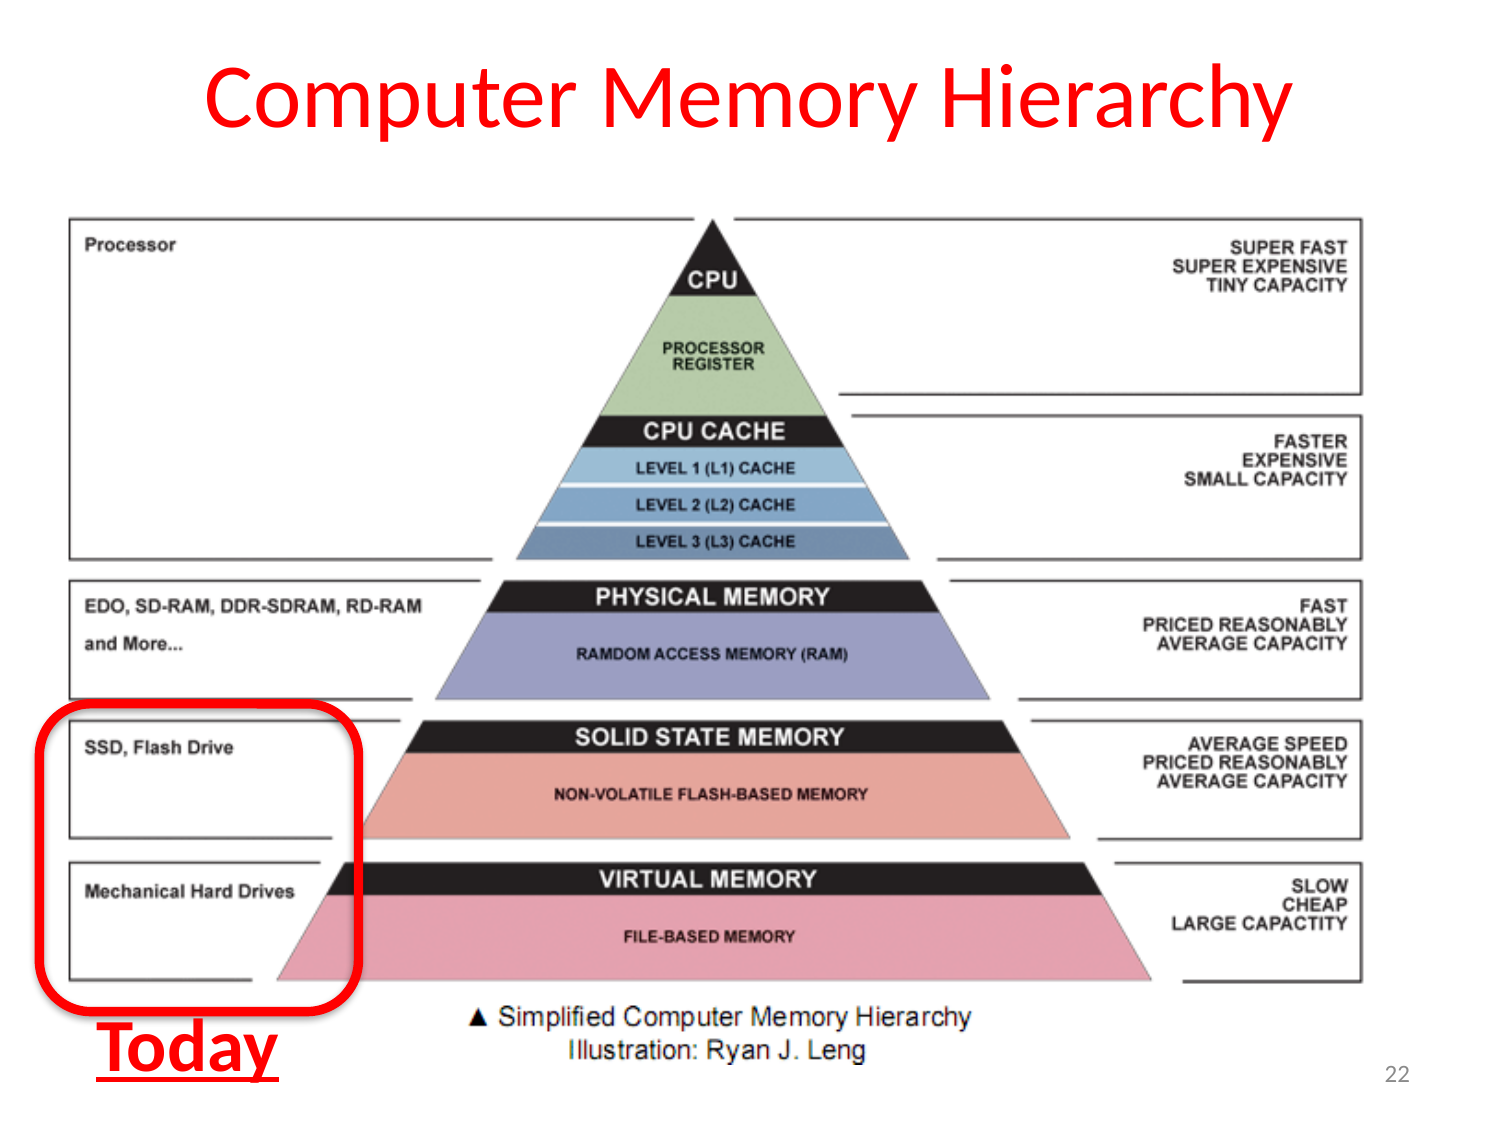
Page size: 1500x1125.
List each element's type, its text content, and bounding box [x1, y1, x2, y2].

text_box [39, 703, 359, 1096]
title Computer Memory Hierarchy [75, 15, 1425, 167]
slide_number 22 [1074, 1042, 1425, 1103]
picture [57, 209, 1371, 1065]
